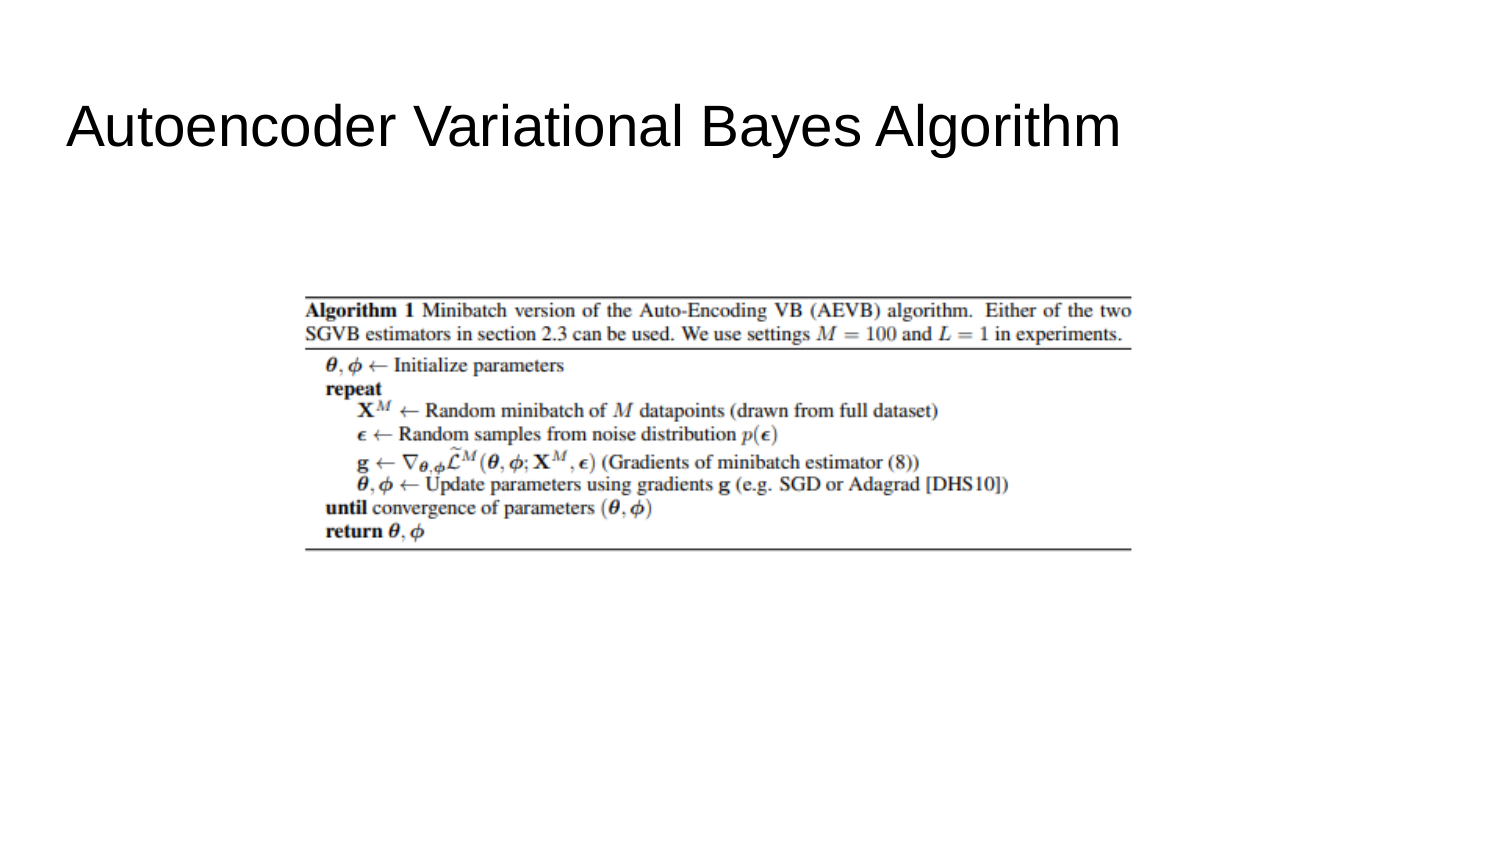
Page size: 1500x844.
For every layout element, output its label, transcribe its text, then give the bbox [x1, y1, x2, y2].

picture [282, 277, 1152, 566]
title Autoencoder Variational Bayes Algorithm [51, 72, 1449, 167]
